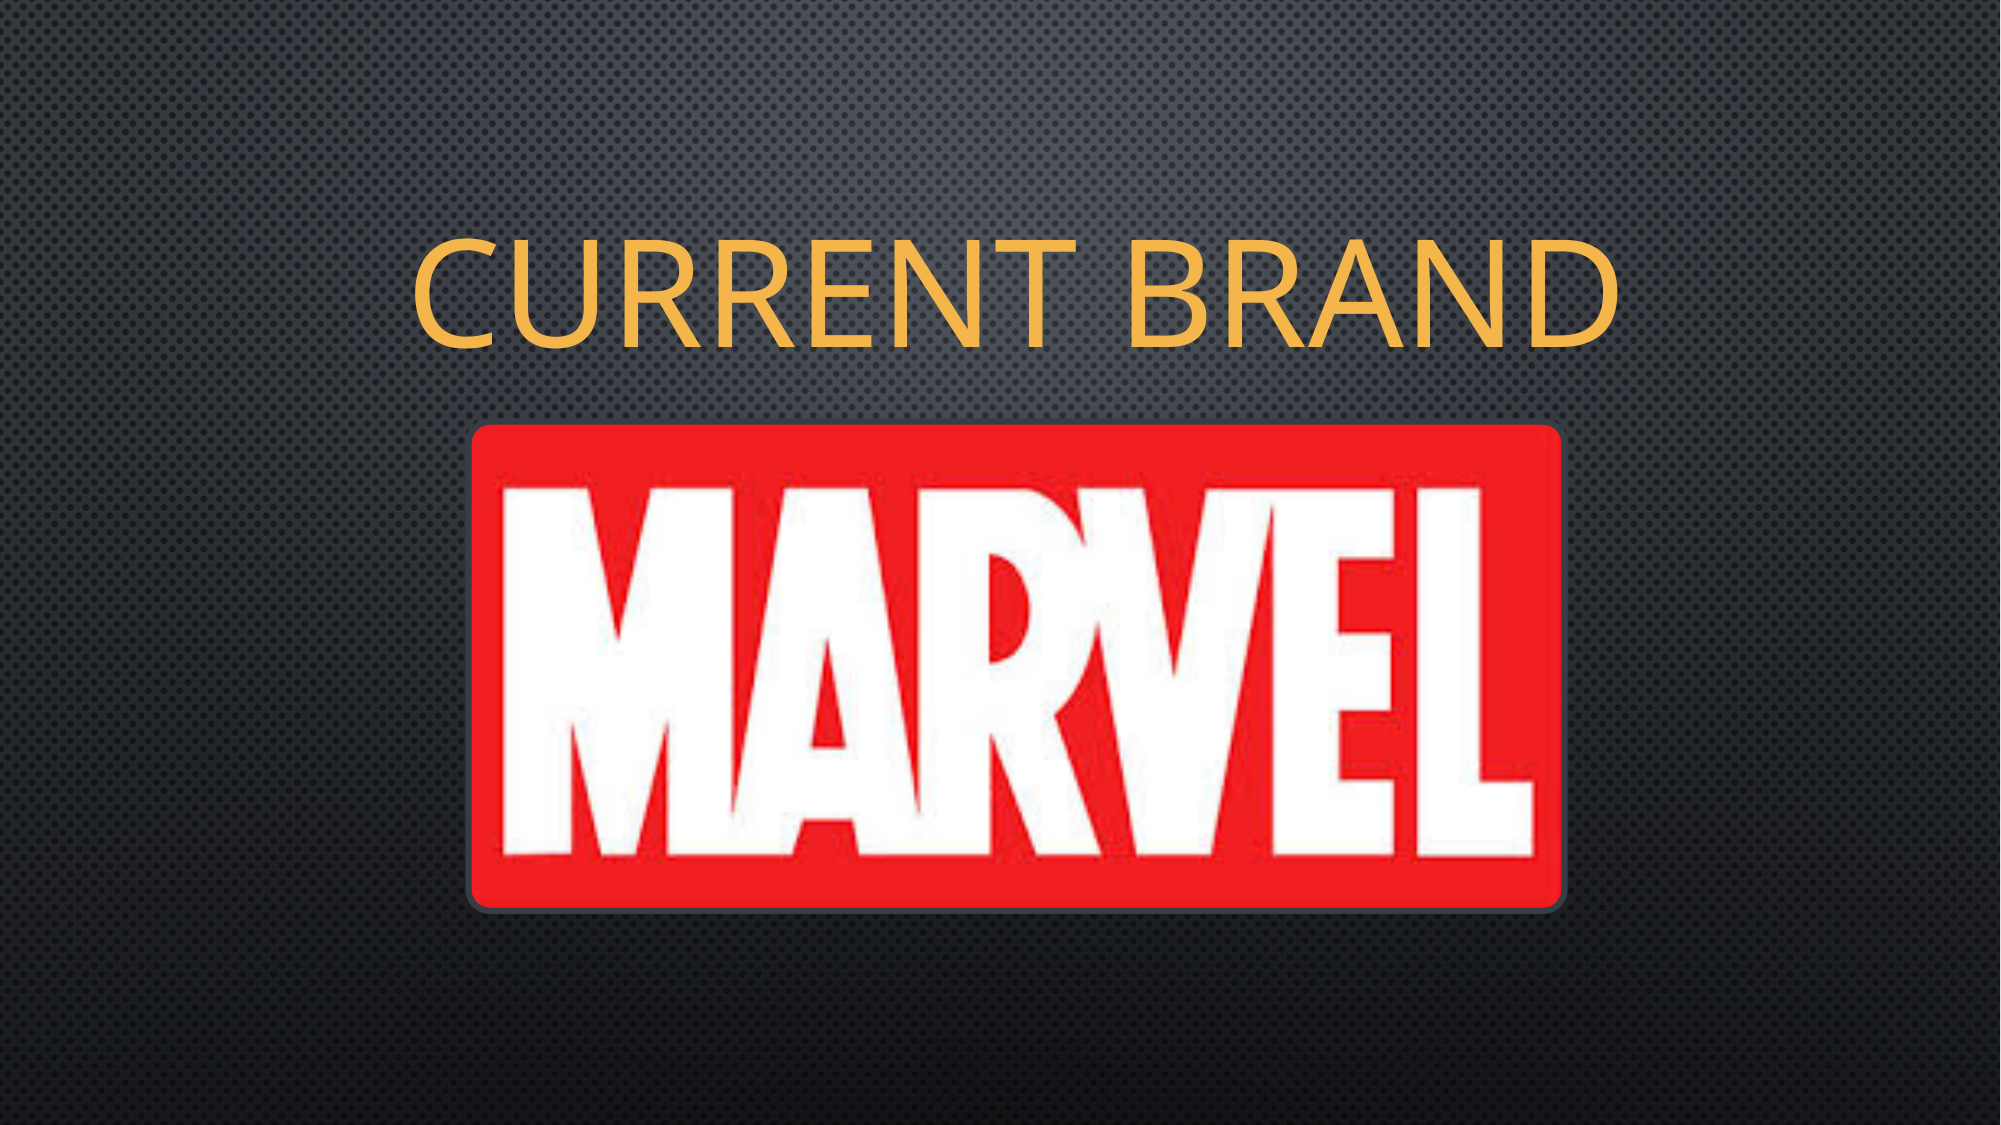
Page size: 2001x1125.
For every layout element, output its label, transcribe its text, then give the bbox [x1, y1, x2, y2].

title CURRENT BRAND [289, 105, 1785, 487]
picture [468, 421, 1565, 912]
